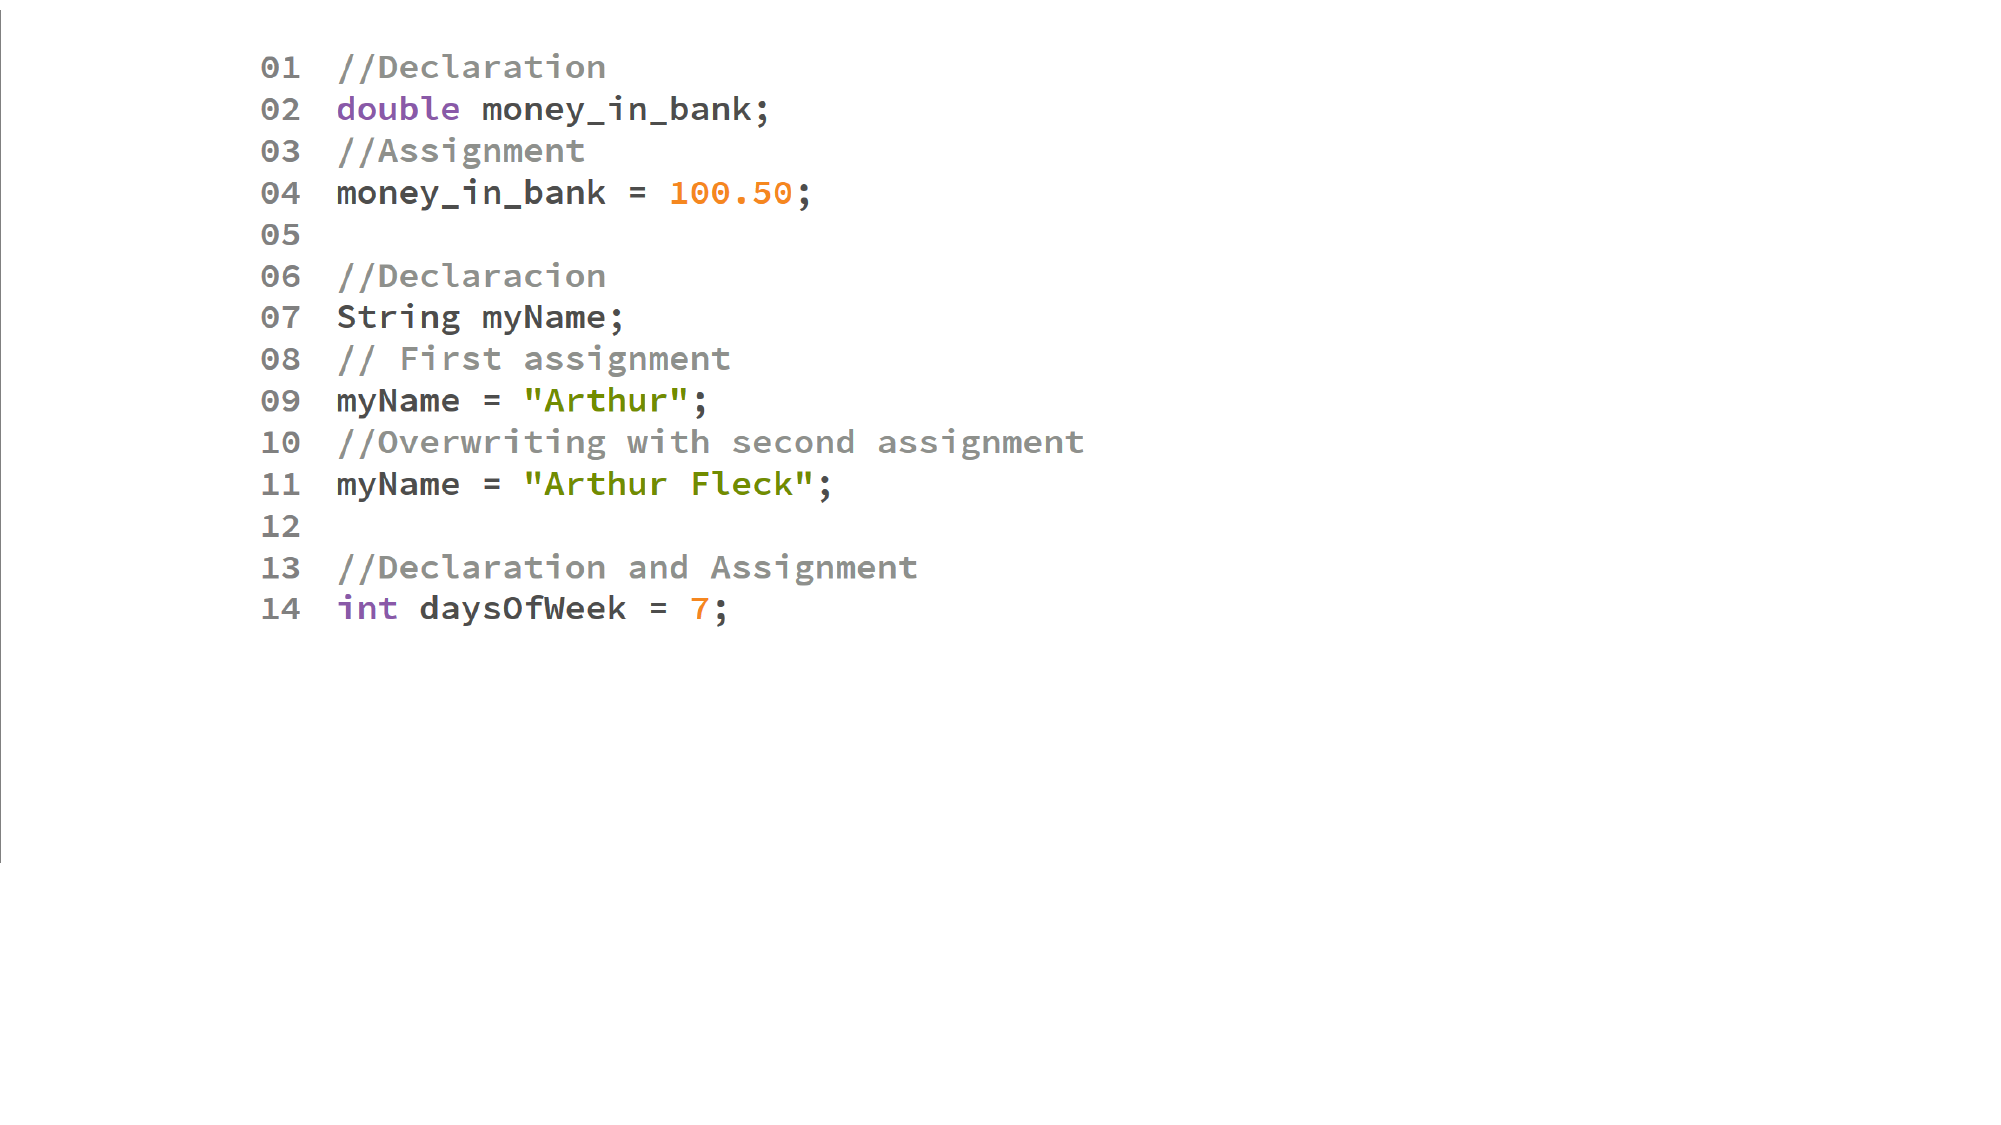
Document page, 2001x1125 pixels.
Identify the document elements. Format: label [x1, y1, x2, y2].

picture [0, 10, 2000, 863]
